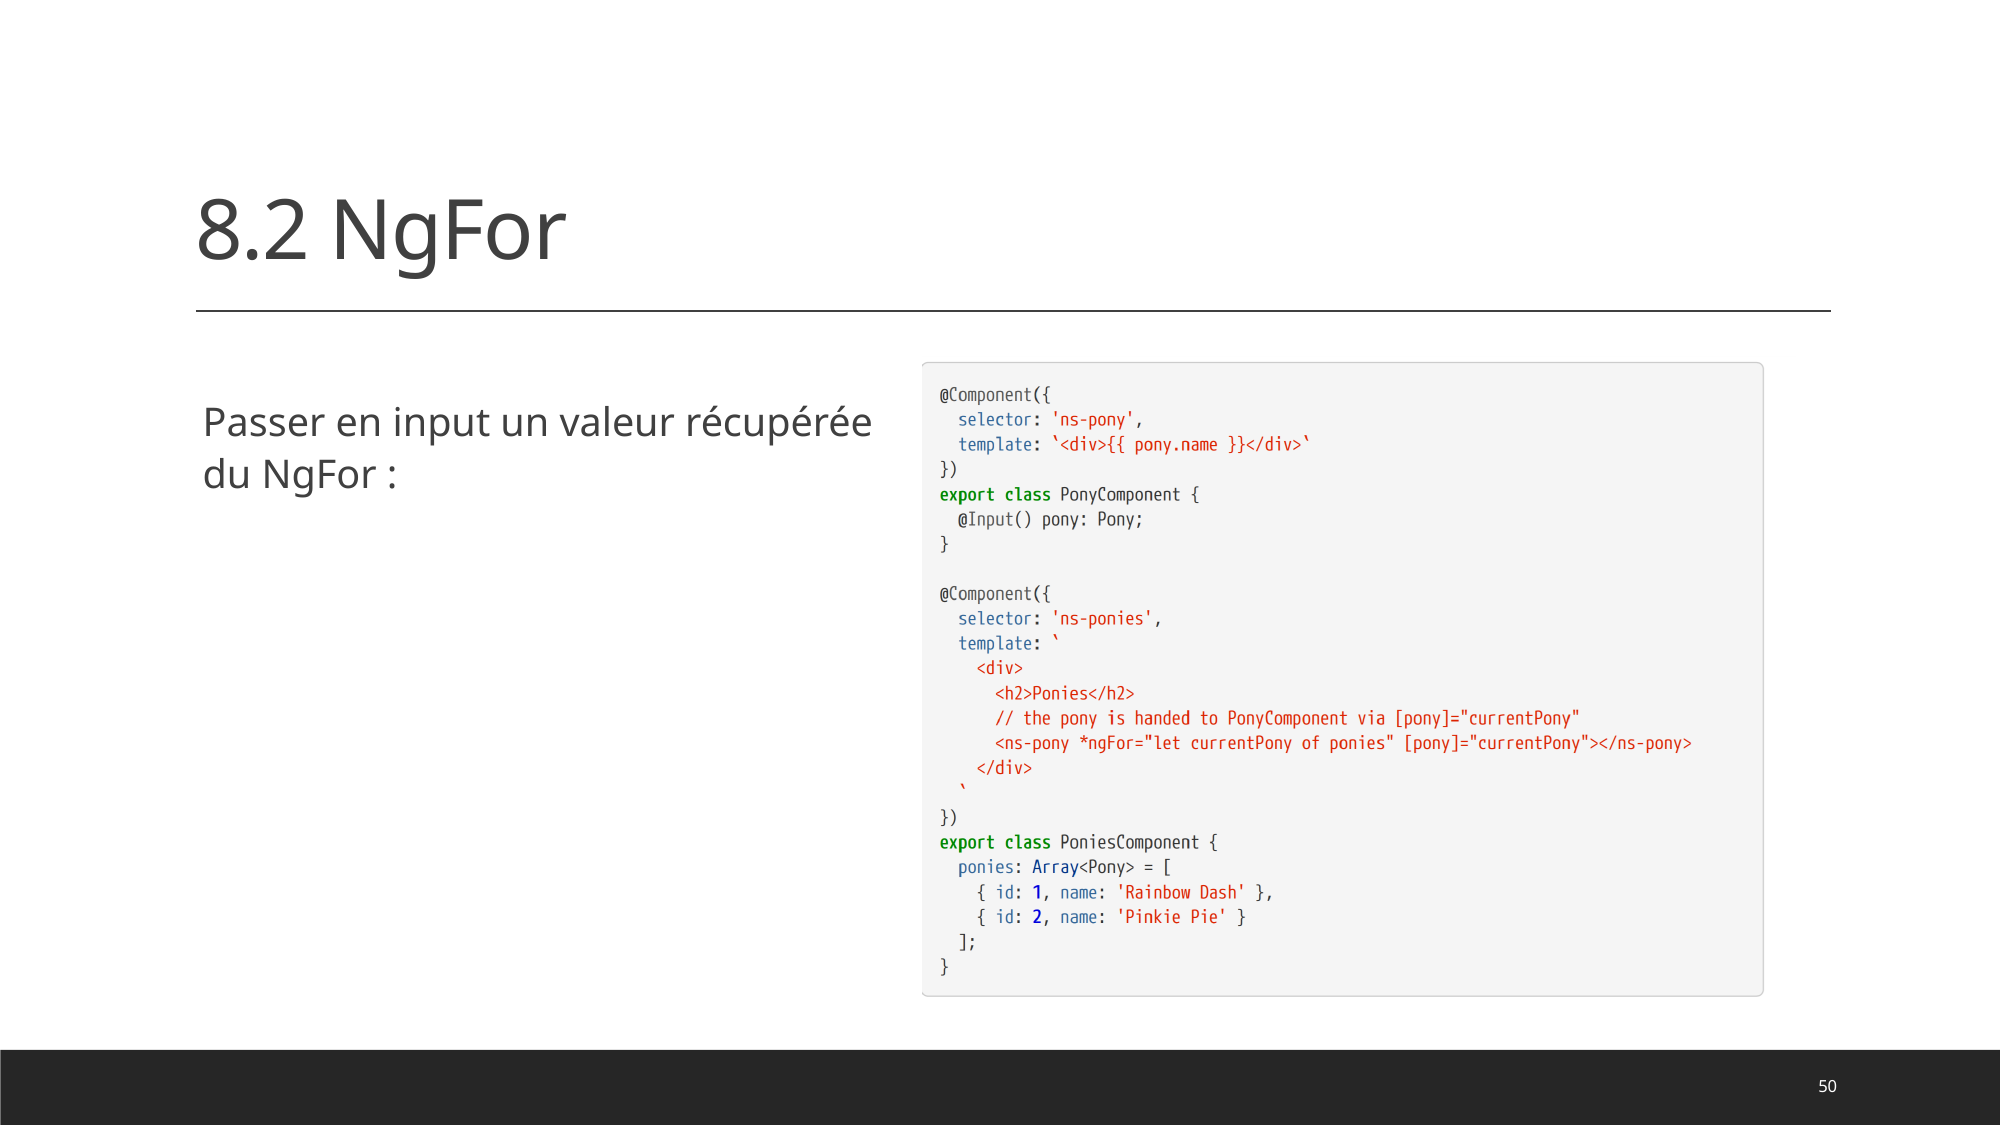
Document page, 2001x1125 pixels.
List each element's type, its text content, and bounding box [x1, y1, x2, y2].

title 8.2 NgFor [180, 47, 1830, 285]
slide_number 50 [1803, 1057, 1932, 1118]
text_box Passer en input un valeur récupérée du NgFor : [187, 384, 888, 995]
picture [922, 355, 1796, 1005]
